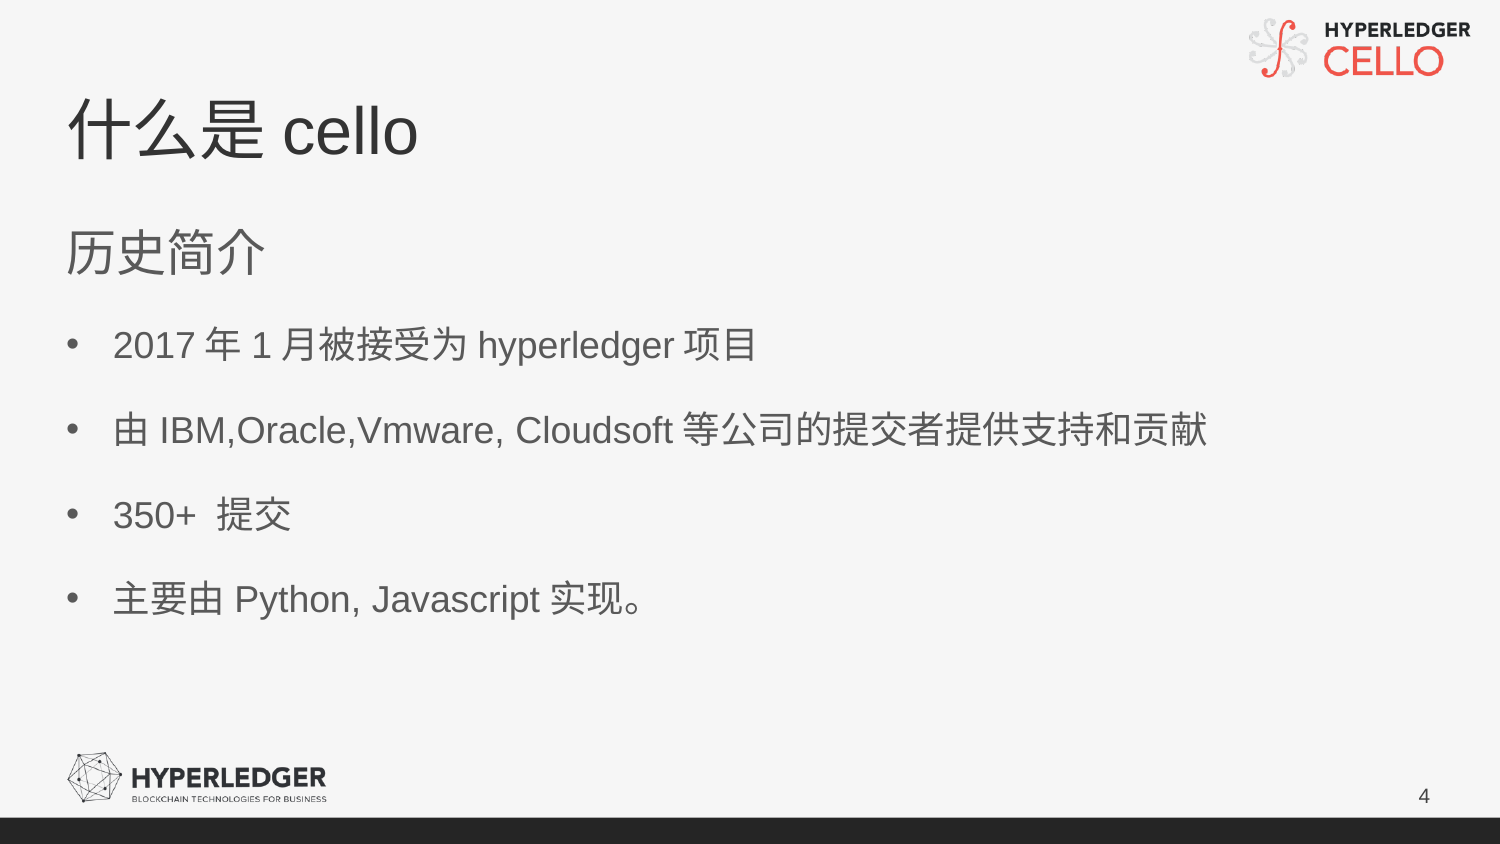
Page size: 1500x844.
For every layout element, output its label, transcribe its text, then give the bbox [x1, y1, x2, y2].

list 历史简介 2017年1月被接受为hyperledger项目 由IBM,Oracle,Vmware, Cloudsoft等公司的提交者提供支持和贡献 350+ 提交 主要由Python, Javascript实现。 [51, 197, 1449, 720]
slide_number 4 [1403, 762, 1494, 828]
picture [67, 752, 327, 804]
title 什么是cello [51, 72, 1449, 167]
picture [1247, 16, 1472, 80]
